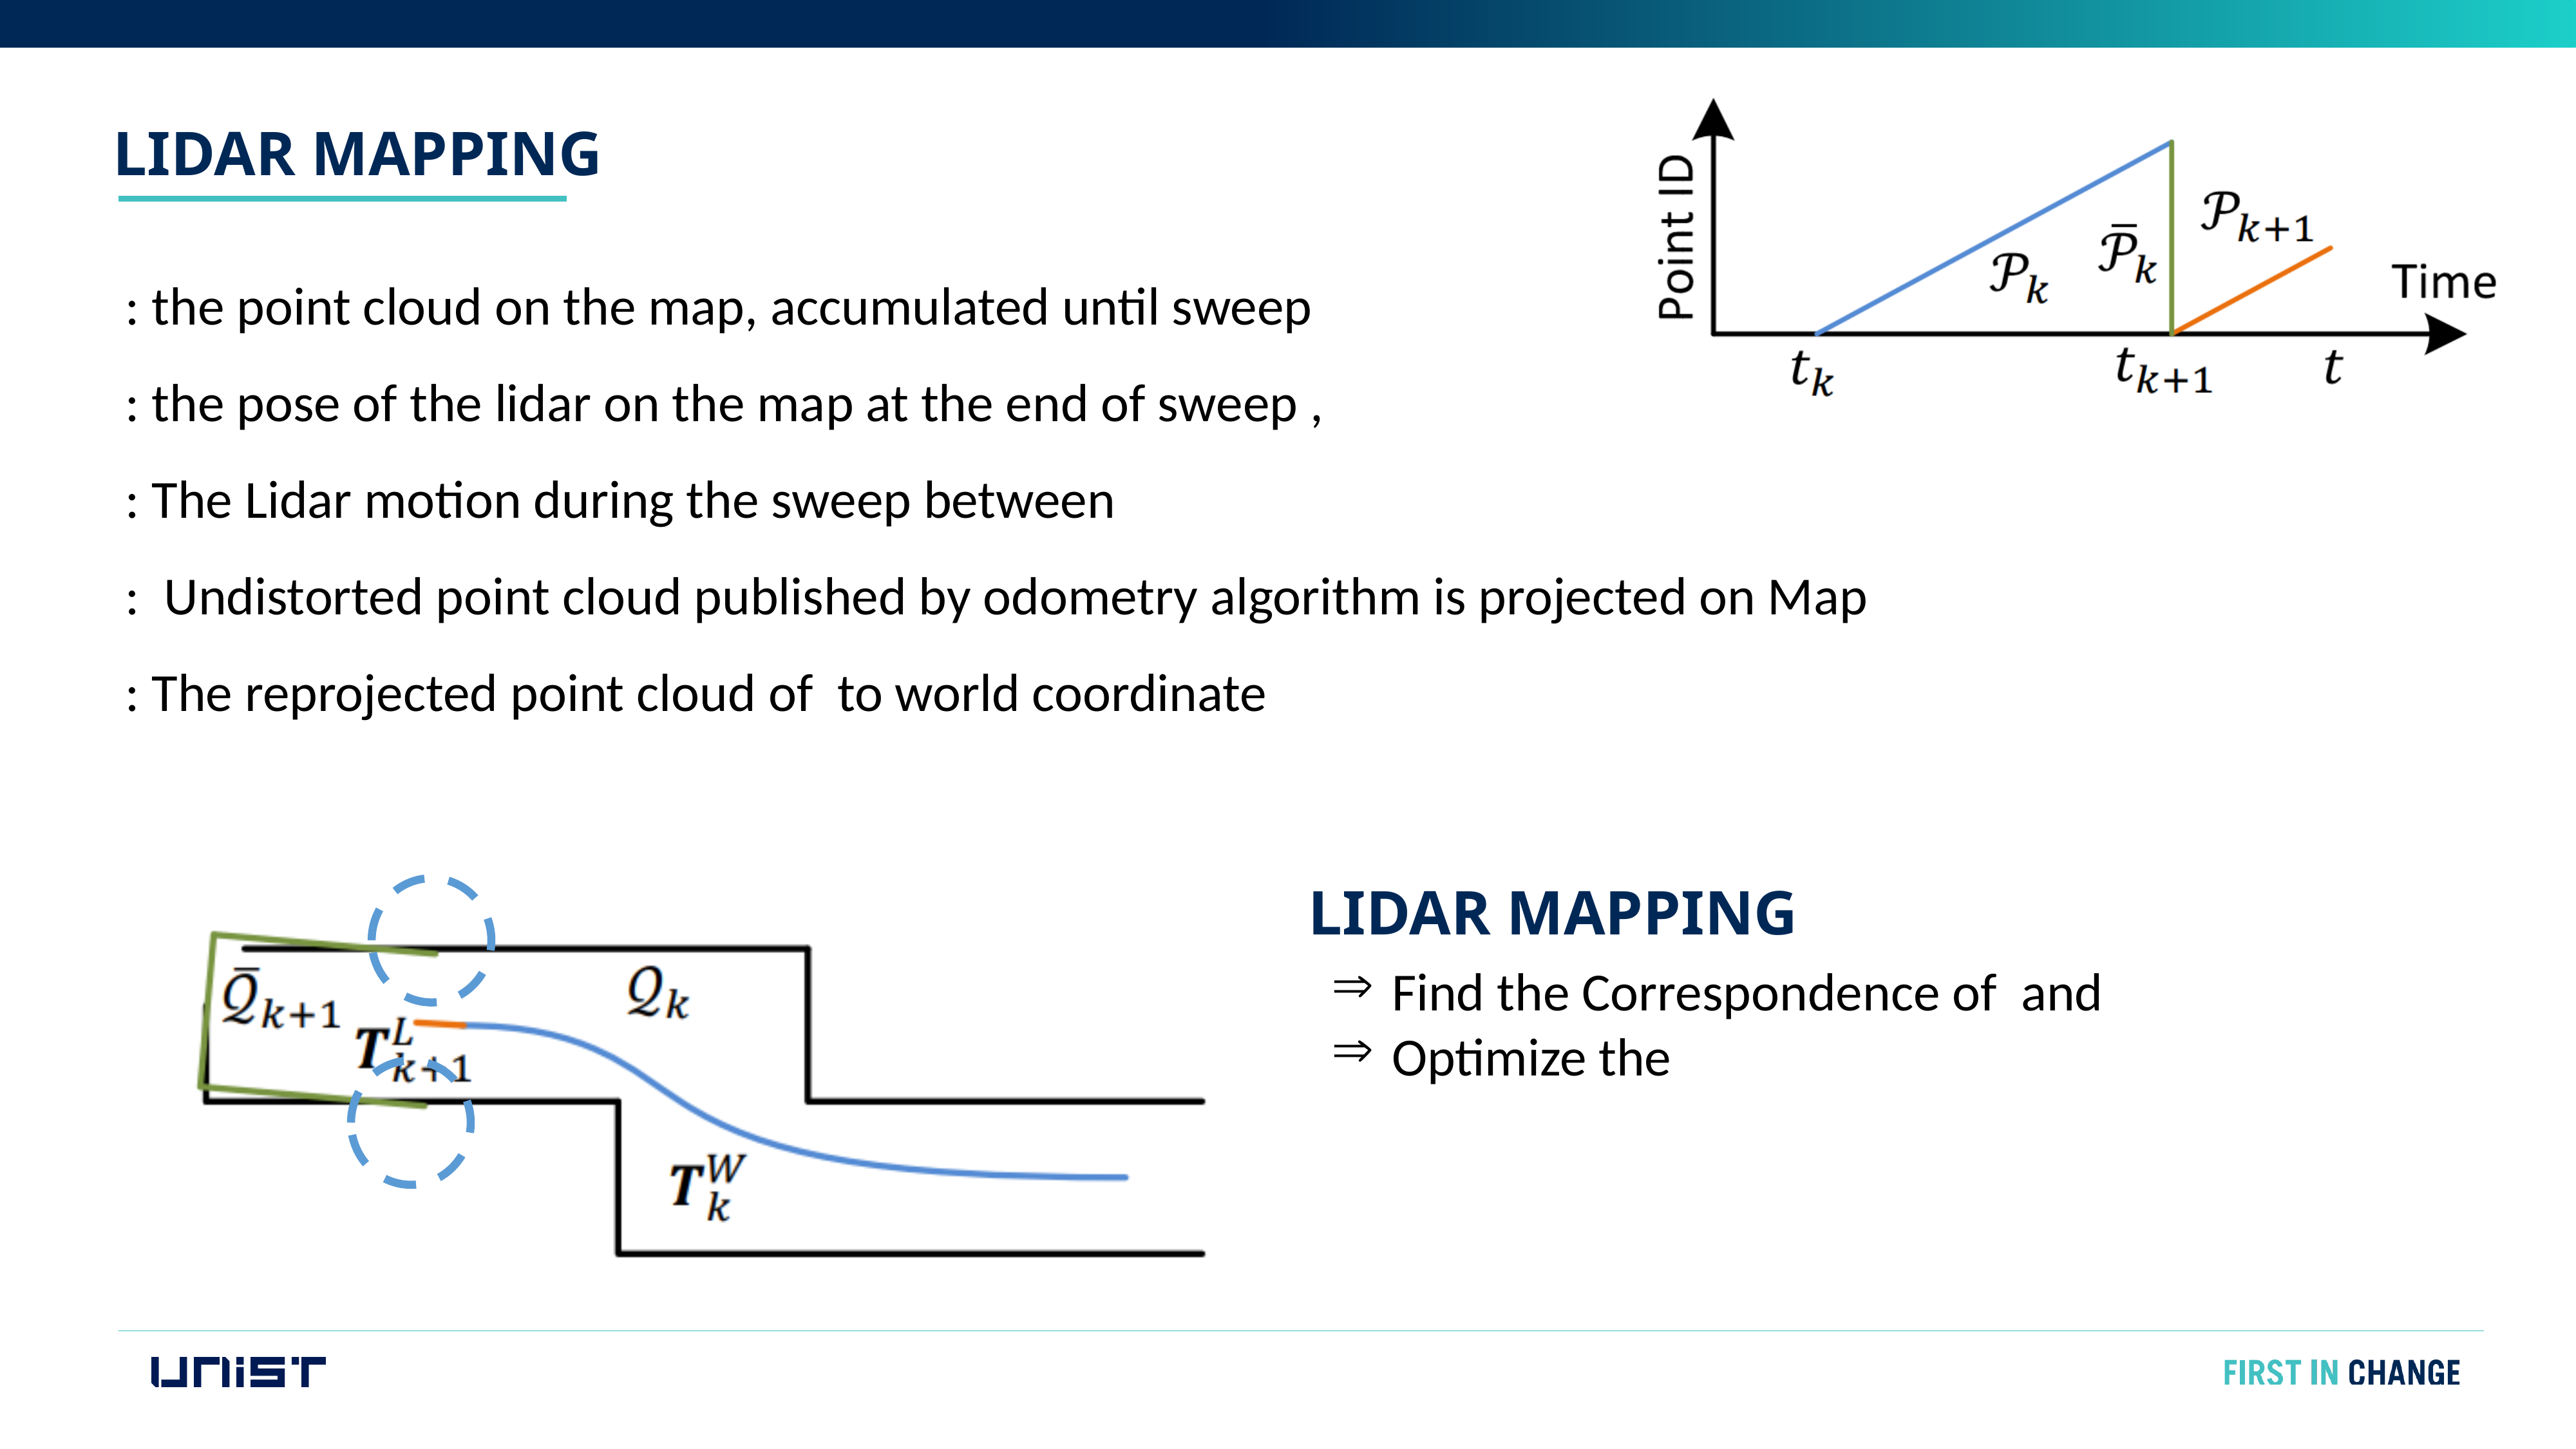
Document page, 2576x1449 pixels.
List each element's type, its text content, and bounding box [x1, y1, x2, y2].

picture [104, 841, 1277, 1318]
picture [2224, 1359, 2460, 1385]
picture [1644, 76, 2511, 409]
picture [151, 1357, 326, 1387]
text_box LIDAR MAPPING [104, 109, 698, 193]
text_box LIDAR MAPPING [1299, 869, 1893, 952]
text_box [0, 0, 2576, 48]
